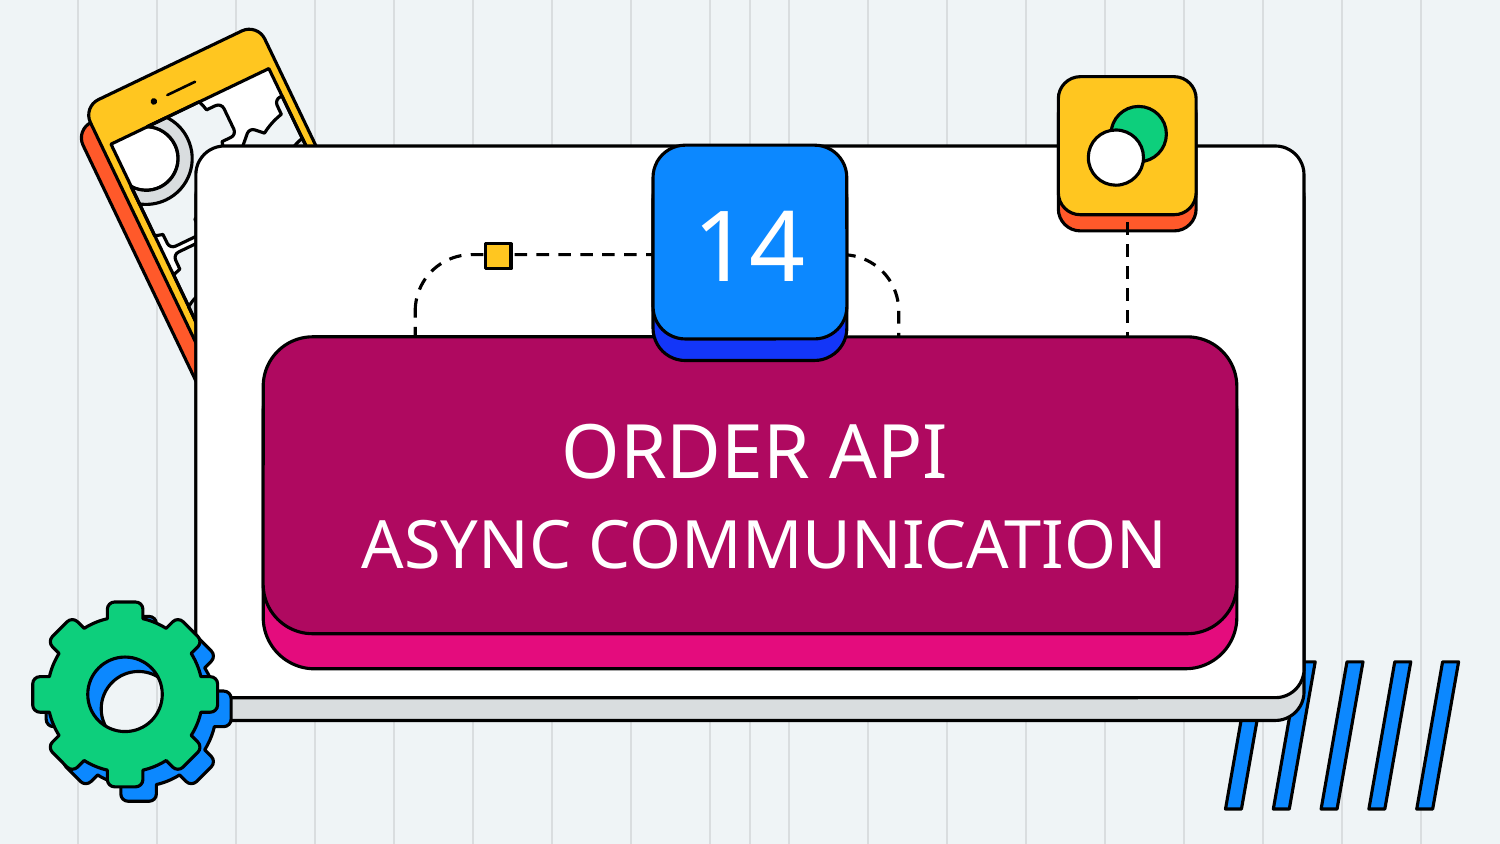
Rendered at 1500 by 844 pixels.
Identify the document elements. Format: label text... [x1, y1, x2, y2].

text_box [653, 145, 847, 339]
title ORDER API ASYNC COMMUNICATION [287, 424, 1223, 563]
text_box [485, 243, 511, 269]
text_box [263, 594, 1237, 669]
text_box [415, 254, 653, 336]
text_box [847, 254, 899, 336]
text_box [263, 336, 1237, 634]
text_box [653, 314, 847, 361]
title 14 [665, 168, 835, 316]
